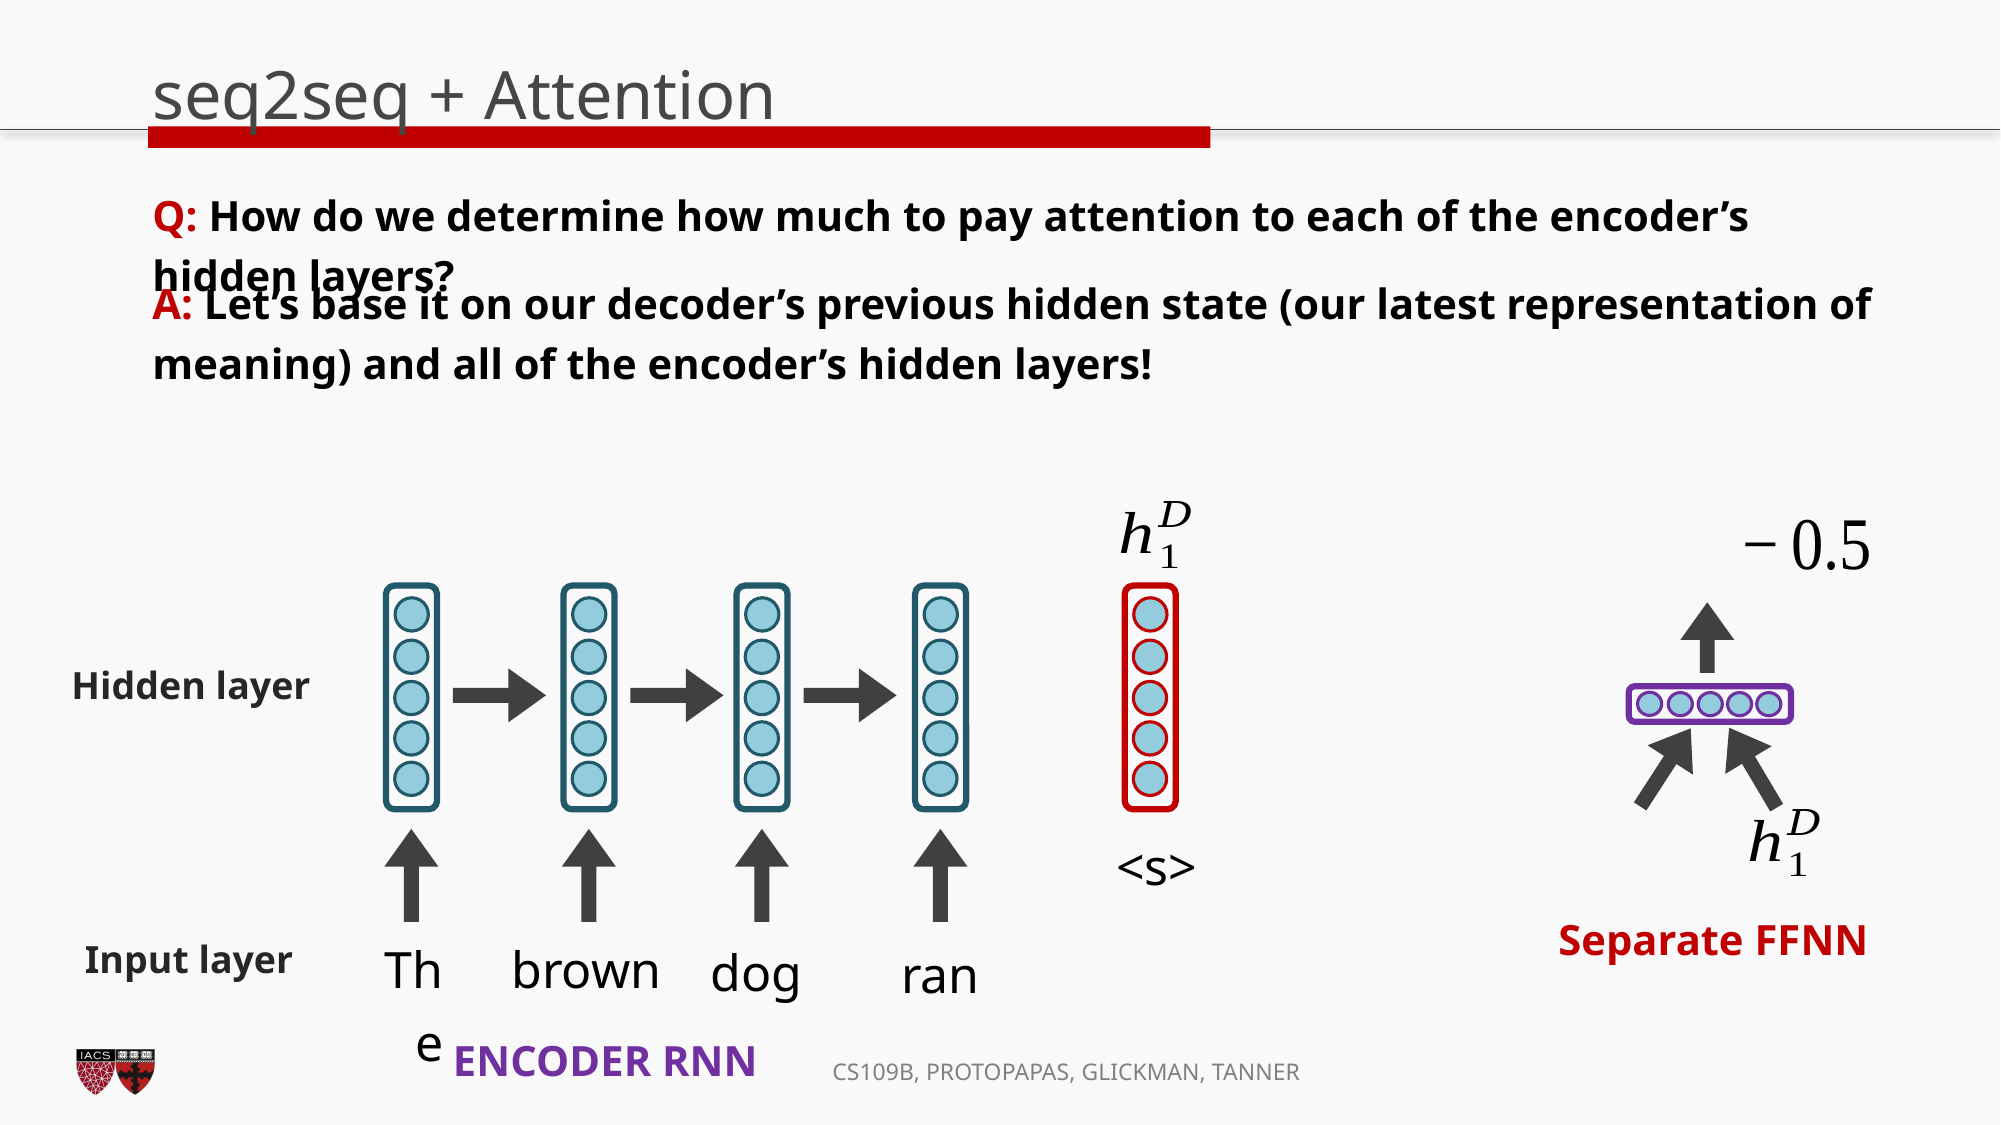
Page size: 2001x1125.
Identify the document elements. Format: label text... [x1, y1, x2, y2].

text_box [1723, 730, 1786, 814]
title seq2seq + Attention [137, 45, 1605, 158]
text_box Separate FFNN [1503, 896, 1924, 974]
text_box [1678, 600, 1737, 675]
text_box Input layer [57, 919, 309, 997]
text_box A: Let’s base it on our decoder’s previous hidden state (our latest representation of meaning) and all of the encoder’s hidden layers! [137, 260, 1908, 338]
text_box [559, 826, 618, 919]
text_box Q: How do we determine how much to pay attention to each of the encoder’s hidden layers? [137, 172, 1908, 250]
text_box The [343, 919, 459, 1003]
text_box ran [838, 923, 1043, 1007]
picture [75, 1049, 155, 1095]
text_box [382, 826, 441, 919]
text_box dog [654, 921, 858, 1005]
text_box [733, 826, 791, 921]
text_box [299, 671, 475, 724]
text_box ENCODER RNN [394, 1017, 816, 1095]
text_box [1631, 730, 1696, 813]
text_box brown [484, 919, 688, 1003]
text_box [1037, 671, 1263, 724]
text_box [1628, 685, 1792, 722]
text_box [911, 826, 970, 923]
text_box <s> [1054, 815, 1259, 899]
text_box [649, 671, 827, 724]
text_box Hidden layer [40, 645, 326, 724]
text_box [476, 671, 648, 724]
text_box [828, 671, 1036, 724]
